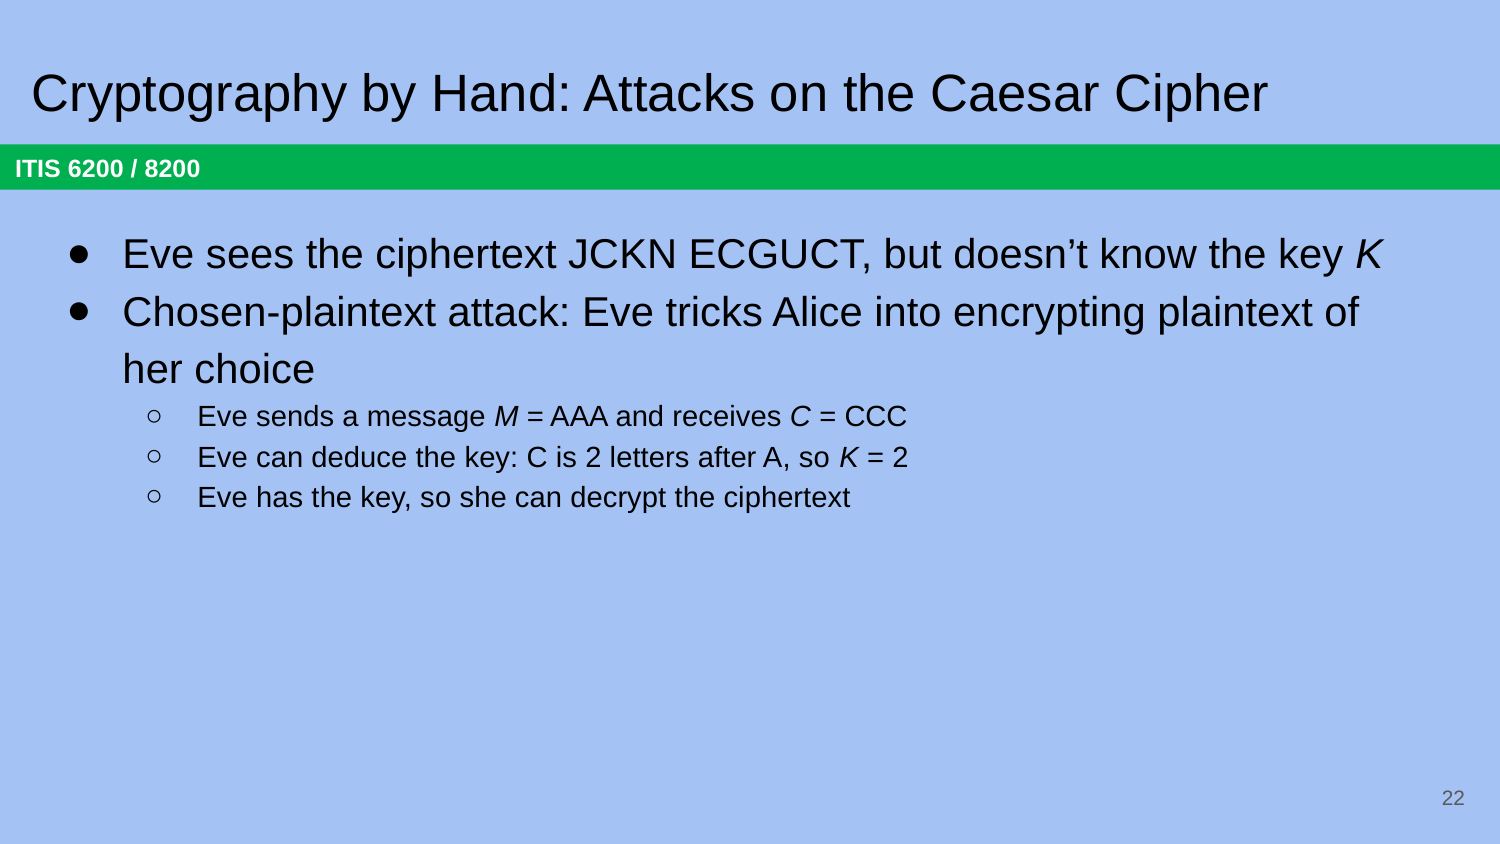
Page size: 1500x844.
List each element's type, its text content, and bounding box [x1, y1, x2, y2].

title Cryptography by Hand: Attacks on the Caesar Cipher [16, 44, 1415, 139]
list Eve sees the ciphertext JCKN ECGUCT, but doesn’t know the key K Chosen-plaintext attack: Eve tricks Alice into encrypting plaintext of her choice Eve sends a message M = AAA and receives C = CCC Eve can deduce the key: C is 2 letters after A, so K = 2 Eve has the key, so she can decrypt the ciphertext [32, 204, 1431, 823]
slide_number 22 [1389, 764, 1480, 830]
